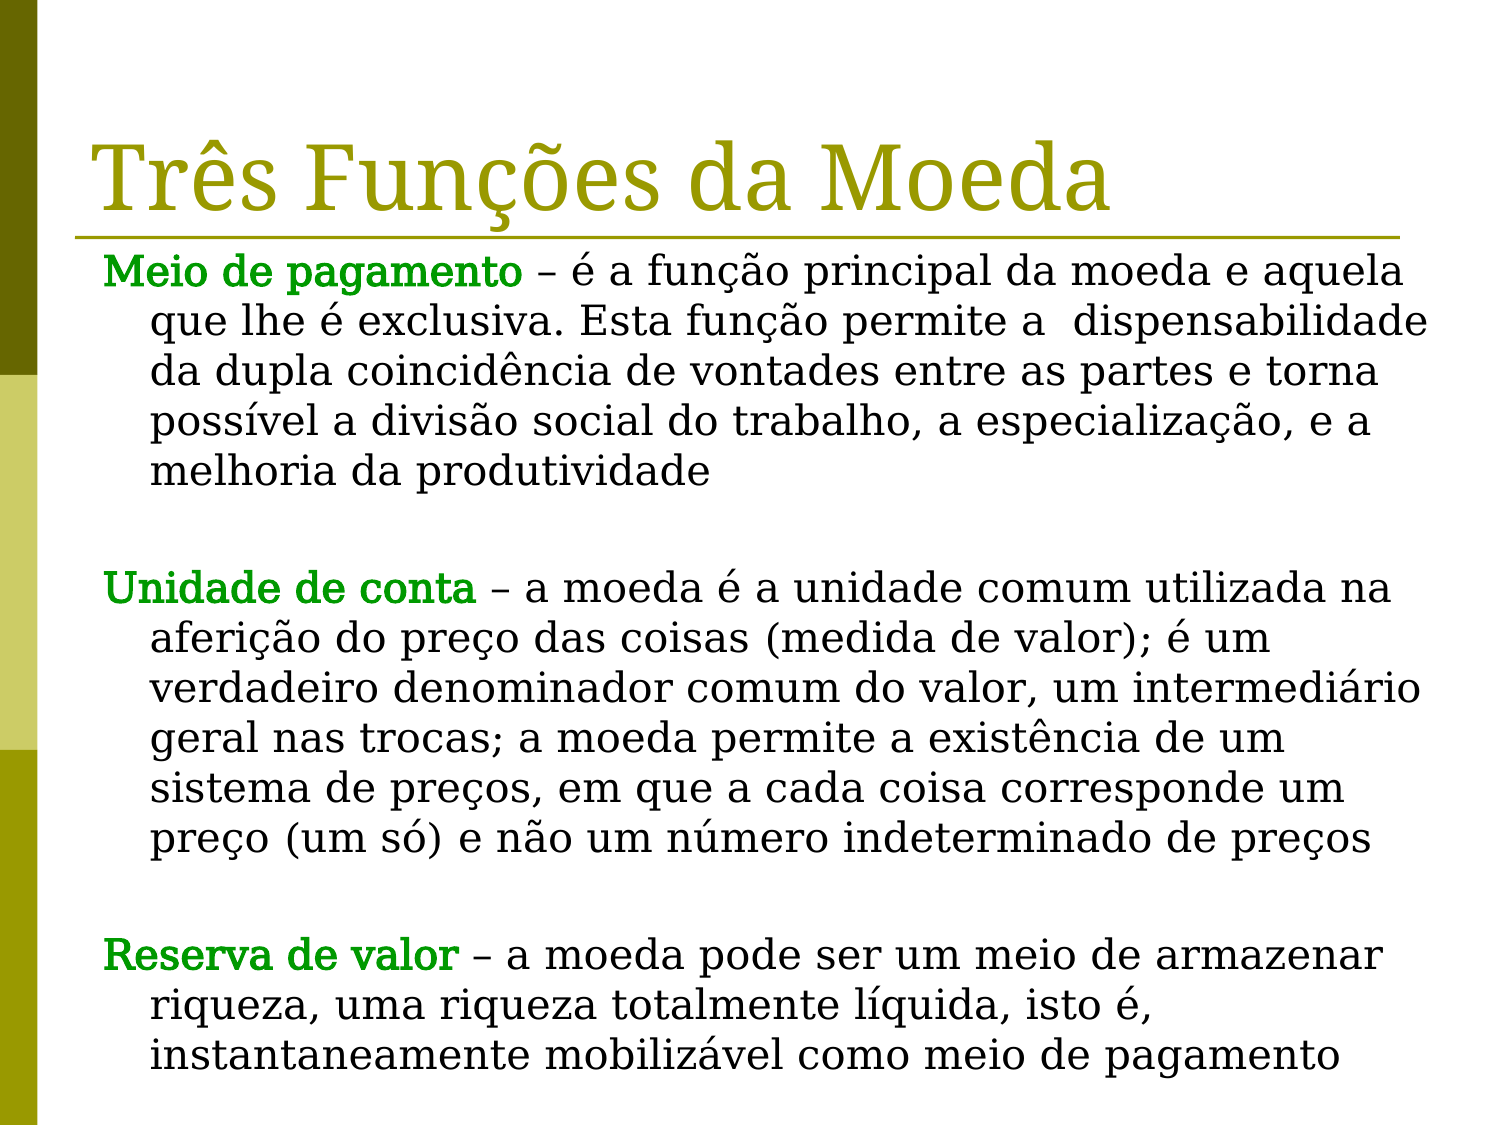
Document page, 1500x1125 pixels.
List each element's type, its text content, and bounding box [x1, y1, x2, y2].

list Meio de pagamento – é a função principal da moeda e aquela que lhe é exclusiva. Esta função permite a dispensabilidade da dupla coincidência de vontades entre as partes e torna possível a divisão social do trabalho, a especialização, e a melhoria da produtividade Unidade de conta – a moeda é a unidade comum utilizada na aferição do preço das coisas (medida de valor); é um verdadeiro denominador comum do valor, um intermediário geral nas trocas; a moeda permite a existência de um sistema de preços, em que a cada coisa corresponde um preço (um só) e não um número indeterminado de preços Reserva de valor – a moeda pode ser um meio de armazenar riqueza, uma riqueza totalmente líquida, isto é, instantaneamente mobilizável como meio de pagamento [75, 236, 1459, 1024]
title Três Funções da Moeda [75, 30, 1425, 236]
